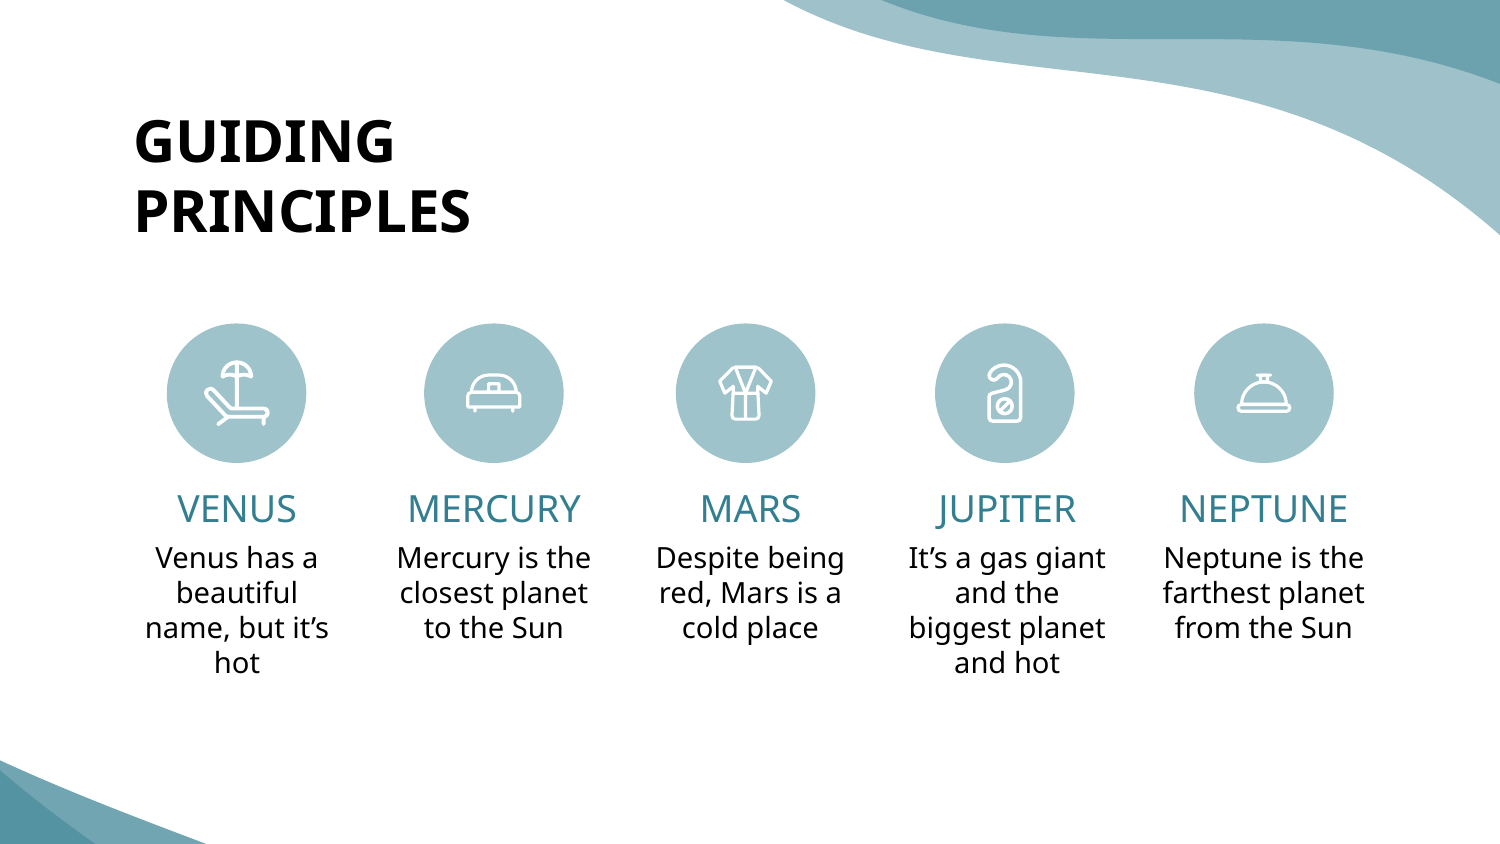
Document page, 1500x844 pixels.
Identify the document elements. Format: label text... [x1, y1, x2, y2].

subtitle VENUS [115, 469, 359, 540]
text_box [935, 323, 1075, 463]
subtitle Mercury is the closest planet to the Sun [371, 540, 616, 691]
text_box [203, 360, 270, 427]
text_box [1236, 373, 1292, 414]
subtitle MARS [628, 469, 873, 540]
subtitle Neptune is the farthest planet from the Sun [1142, 540, 1386, 691]
title GUIDING PRINCIPLES [118, 89, 606, 276]
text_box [465, 373, 522, 414]
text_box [986, 363, 1023, 424]
subtitle Venus has a beautiful name, but it’s hot [115, 524, 360, 691]
subtitle Despite being red, Mars is a cold place [628, 540, 873, 691]
subtitle NEPTUNE [1142, 469, 1386, 540]
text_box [717, 365, 774, 421]
text_box [675, 323, 816, 463]
subtitle It’s a gas giant and the biggest planet and hot [885, 540, 1130, 691]
text_box [166, 323, 307, 463]
subtitle JUPITER [885, 469, 1130, 540]
subtitle MERCURY [371, 469, 616, 540]
text_box [1194, 323, 1334, 463]
text_box [424, 323, 564, 463]
